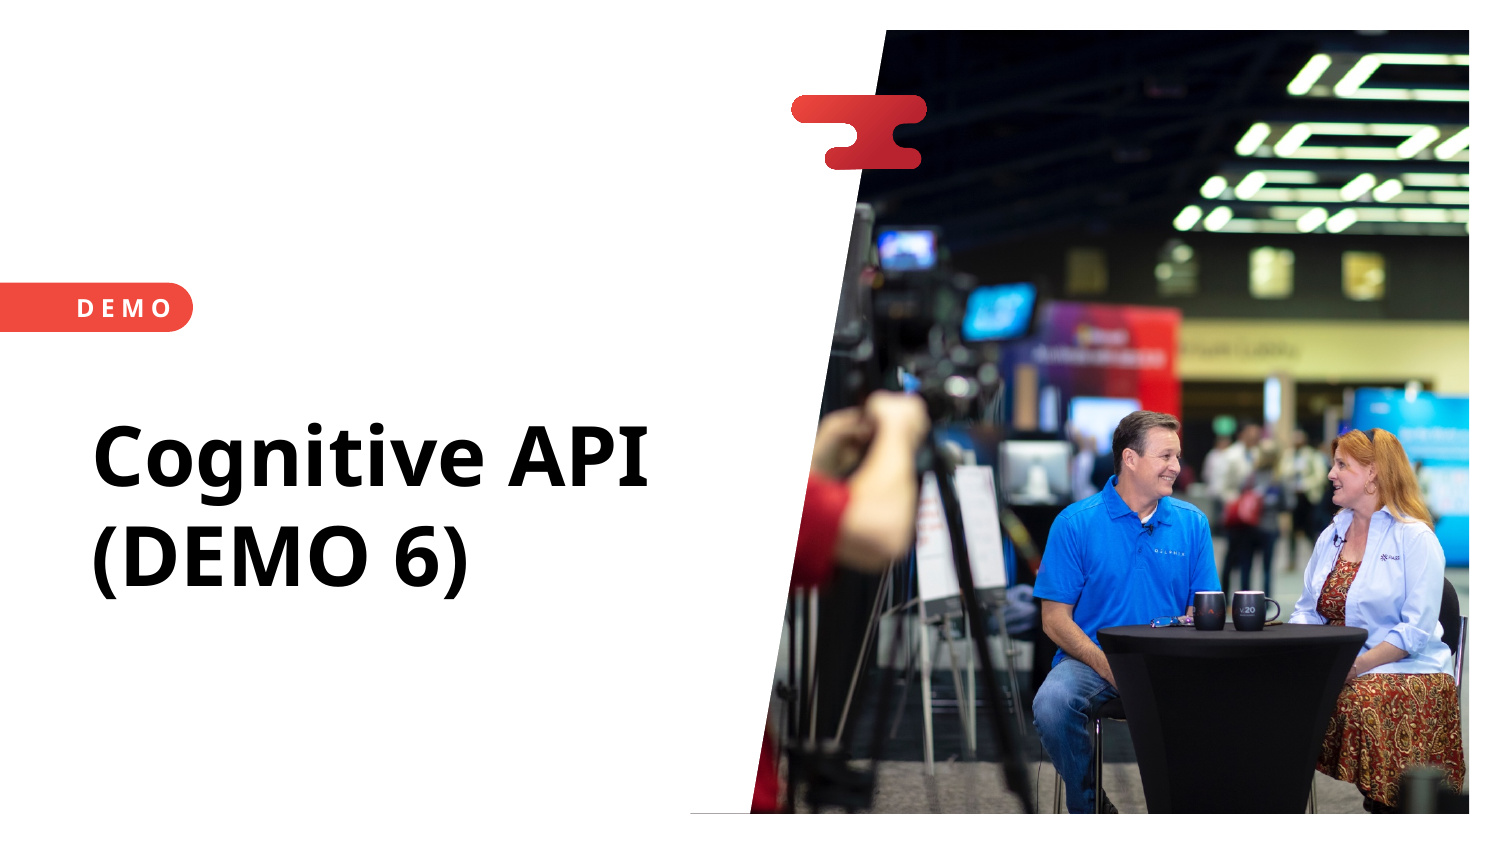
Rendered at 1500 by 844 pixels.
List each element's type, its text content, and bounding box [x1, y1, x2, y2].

title Cognitive API (DEMO 6) [76, 395, 750, 692]
picture [751, 30, 1470, 814]
